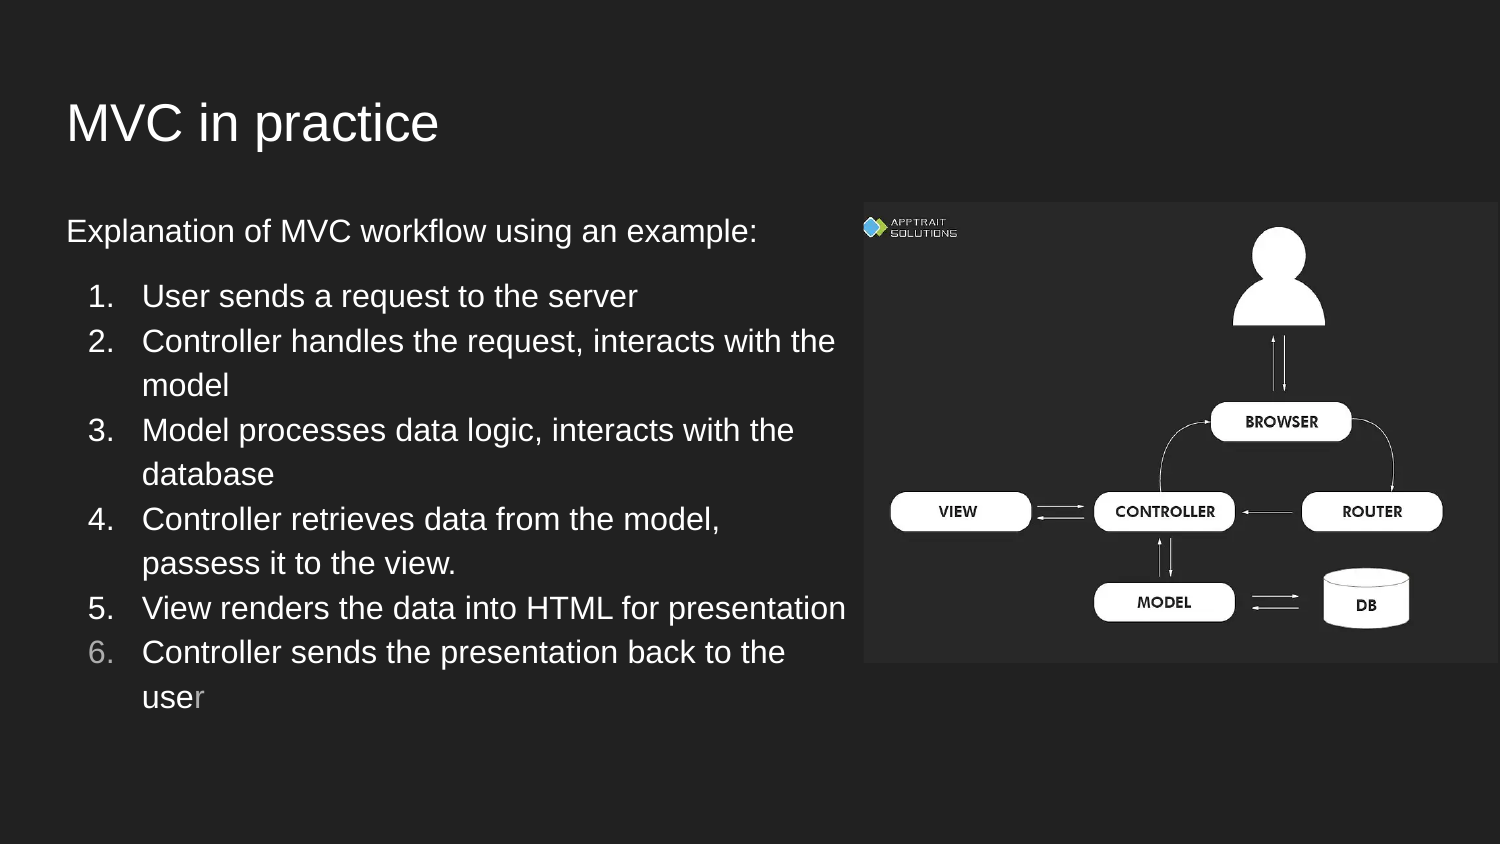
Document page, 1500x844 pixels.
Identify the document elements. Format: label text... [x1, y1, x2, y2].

picture [863, 201, 1500, 663]
title MVC in practice [51, 72, 1449, 167]
list Explanation of MVC workflow using an example: User sends a request to the server Controller handles the request, interacts with the model Model processes data logic, interacts with the database Controller retrieves data from the model, passess it to the view. View renders the data into HTML for presentation Controller sends the presentation back to the user [51, 189, 864, 750]
